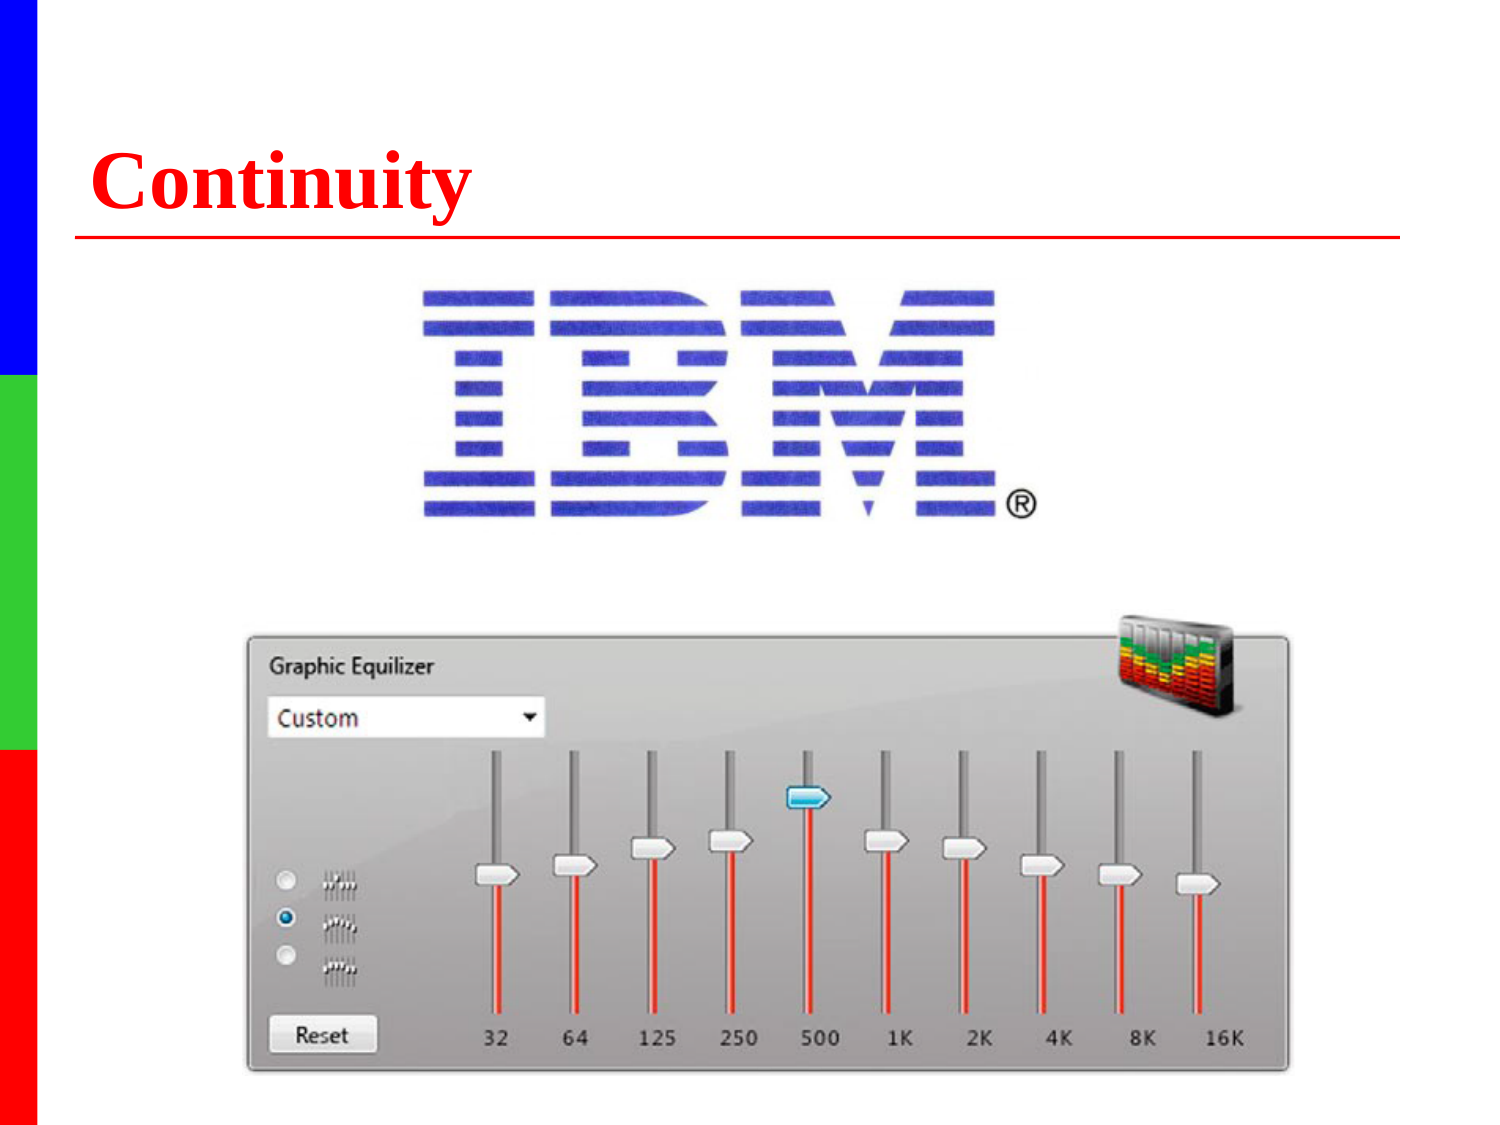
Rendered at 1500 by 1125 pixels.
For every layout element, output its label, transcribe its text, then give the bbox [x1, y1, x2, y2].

picture [242, 609, 1295, 1076]
picture [407, 278, 1040, 535]
title Continuity [74, 45, 1426, 233]
